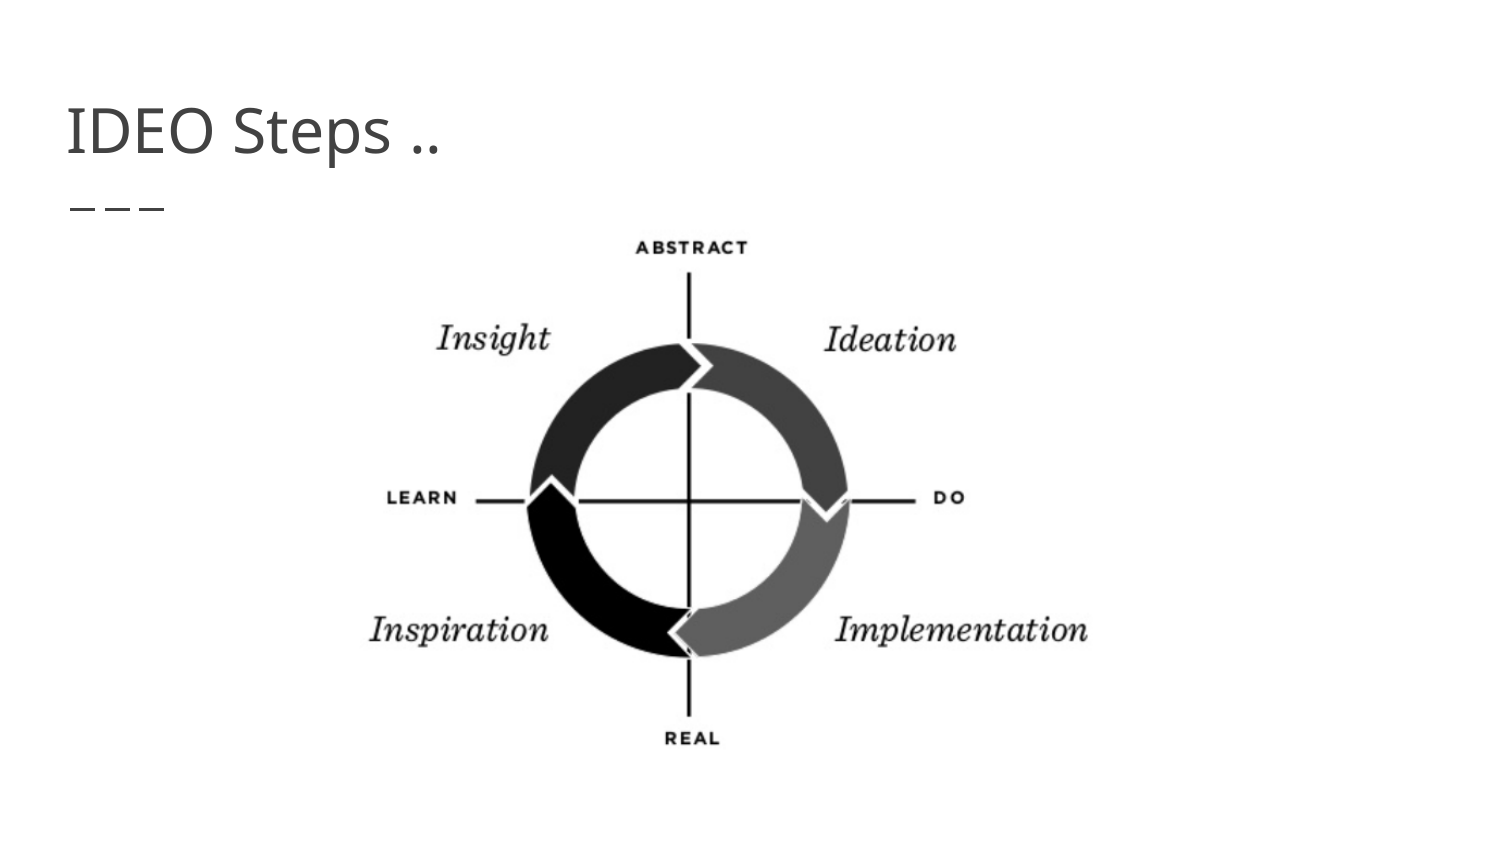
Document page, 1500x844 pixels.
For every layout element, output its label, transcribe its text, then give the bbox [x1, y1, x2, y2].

title IDEO Steps .. [51, 61, 1449, 182]
picture [332, 219, 1114, 764]
